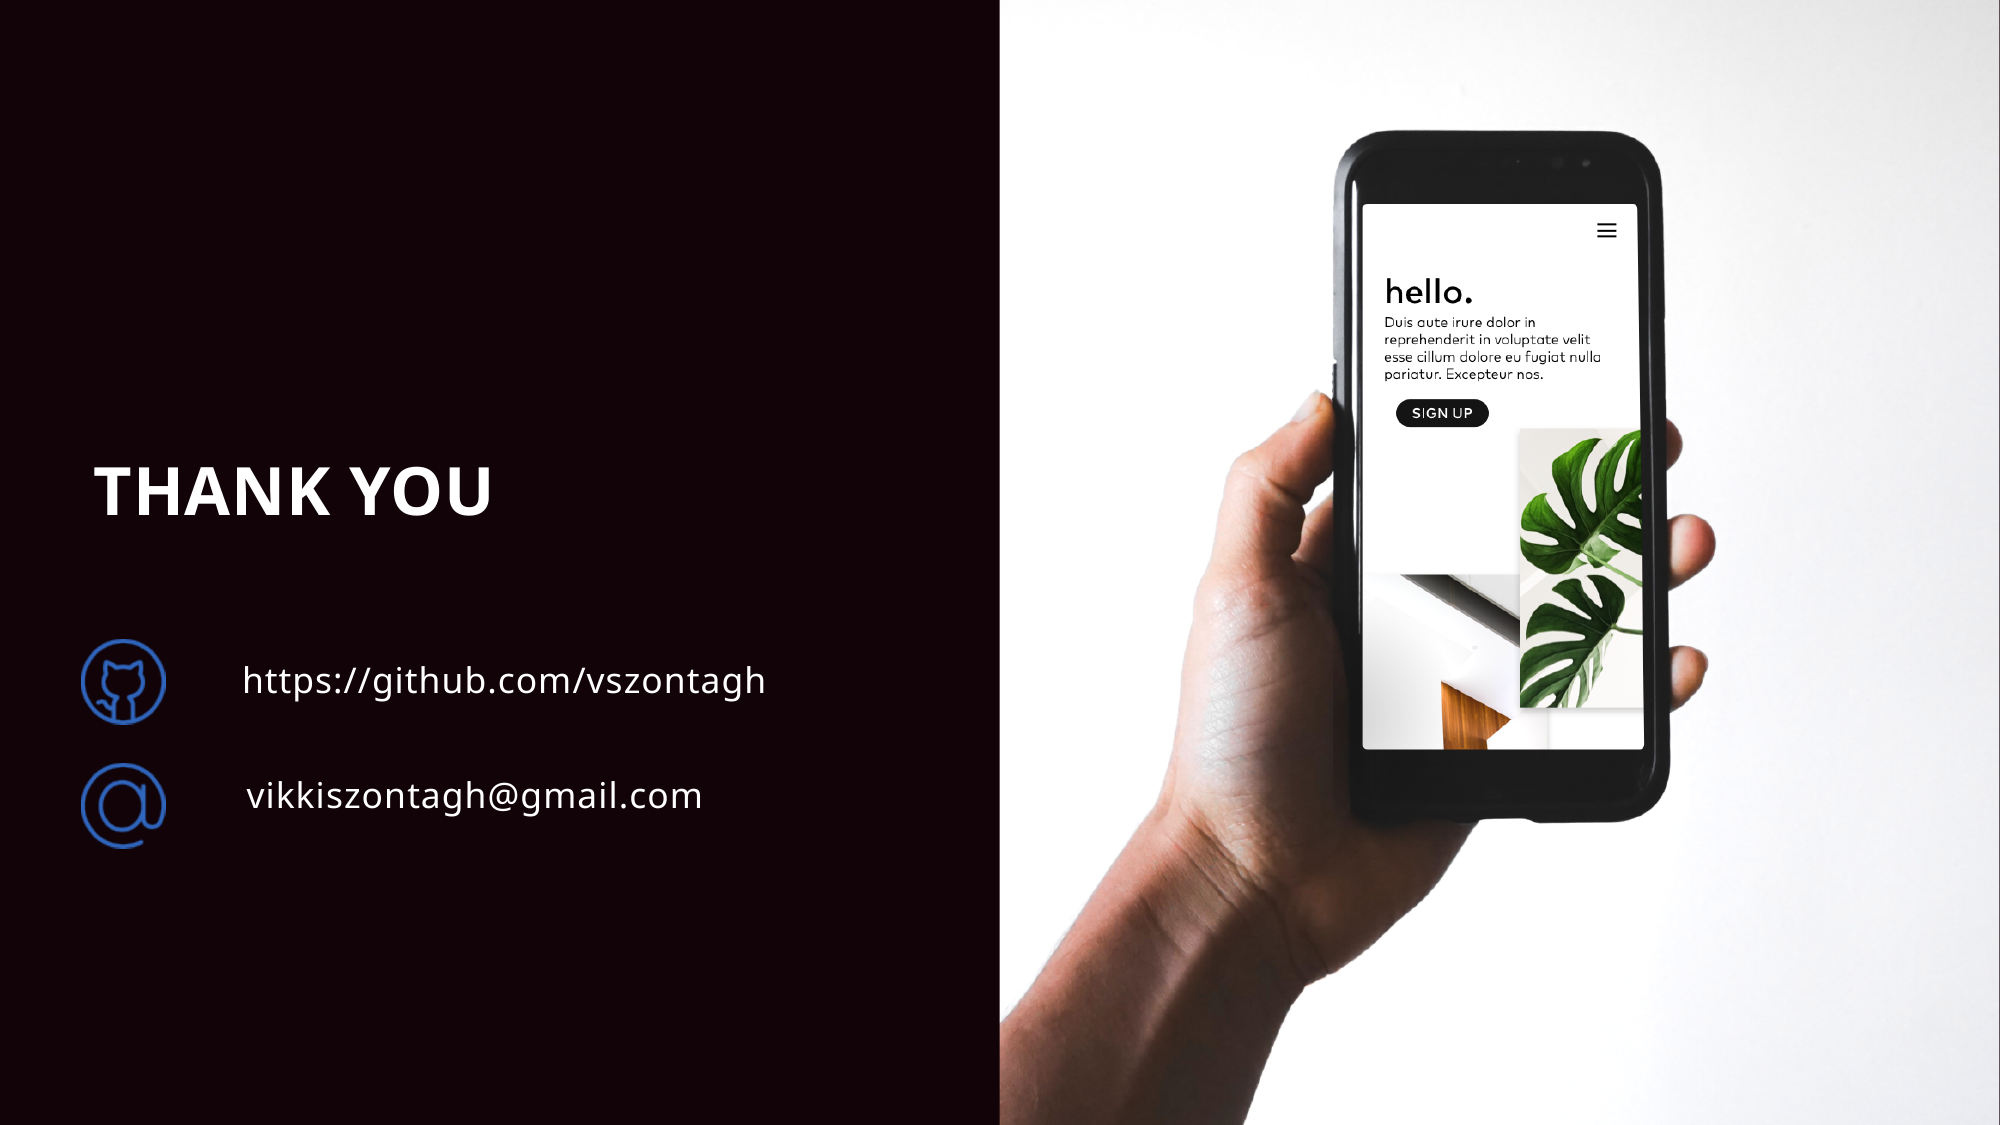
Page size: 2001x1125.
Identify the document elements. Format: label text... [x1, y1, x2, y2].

text_box https://github.com/vszontagh [185, 664, 824, 695]
text_box vikkiszontagh@gmail.com [175, 779, 775, 810]
picture [81, 763, 166, 849]
picture [81, 639, 167, 725]
picture [999, 0, 2000, 1125]
text_box THANK YOU [93, 462, 969, 515]
